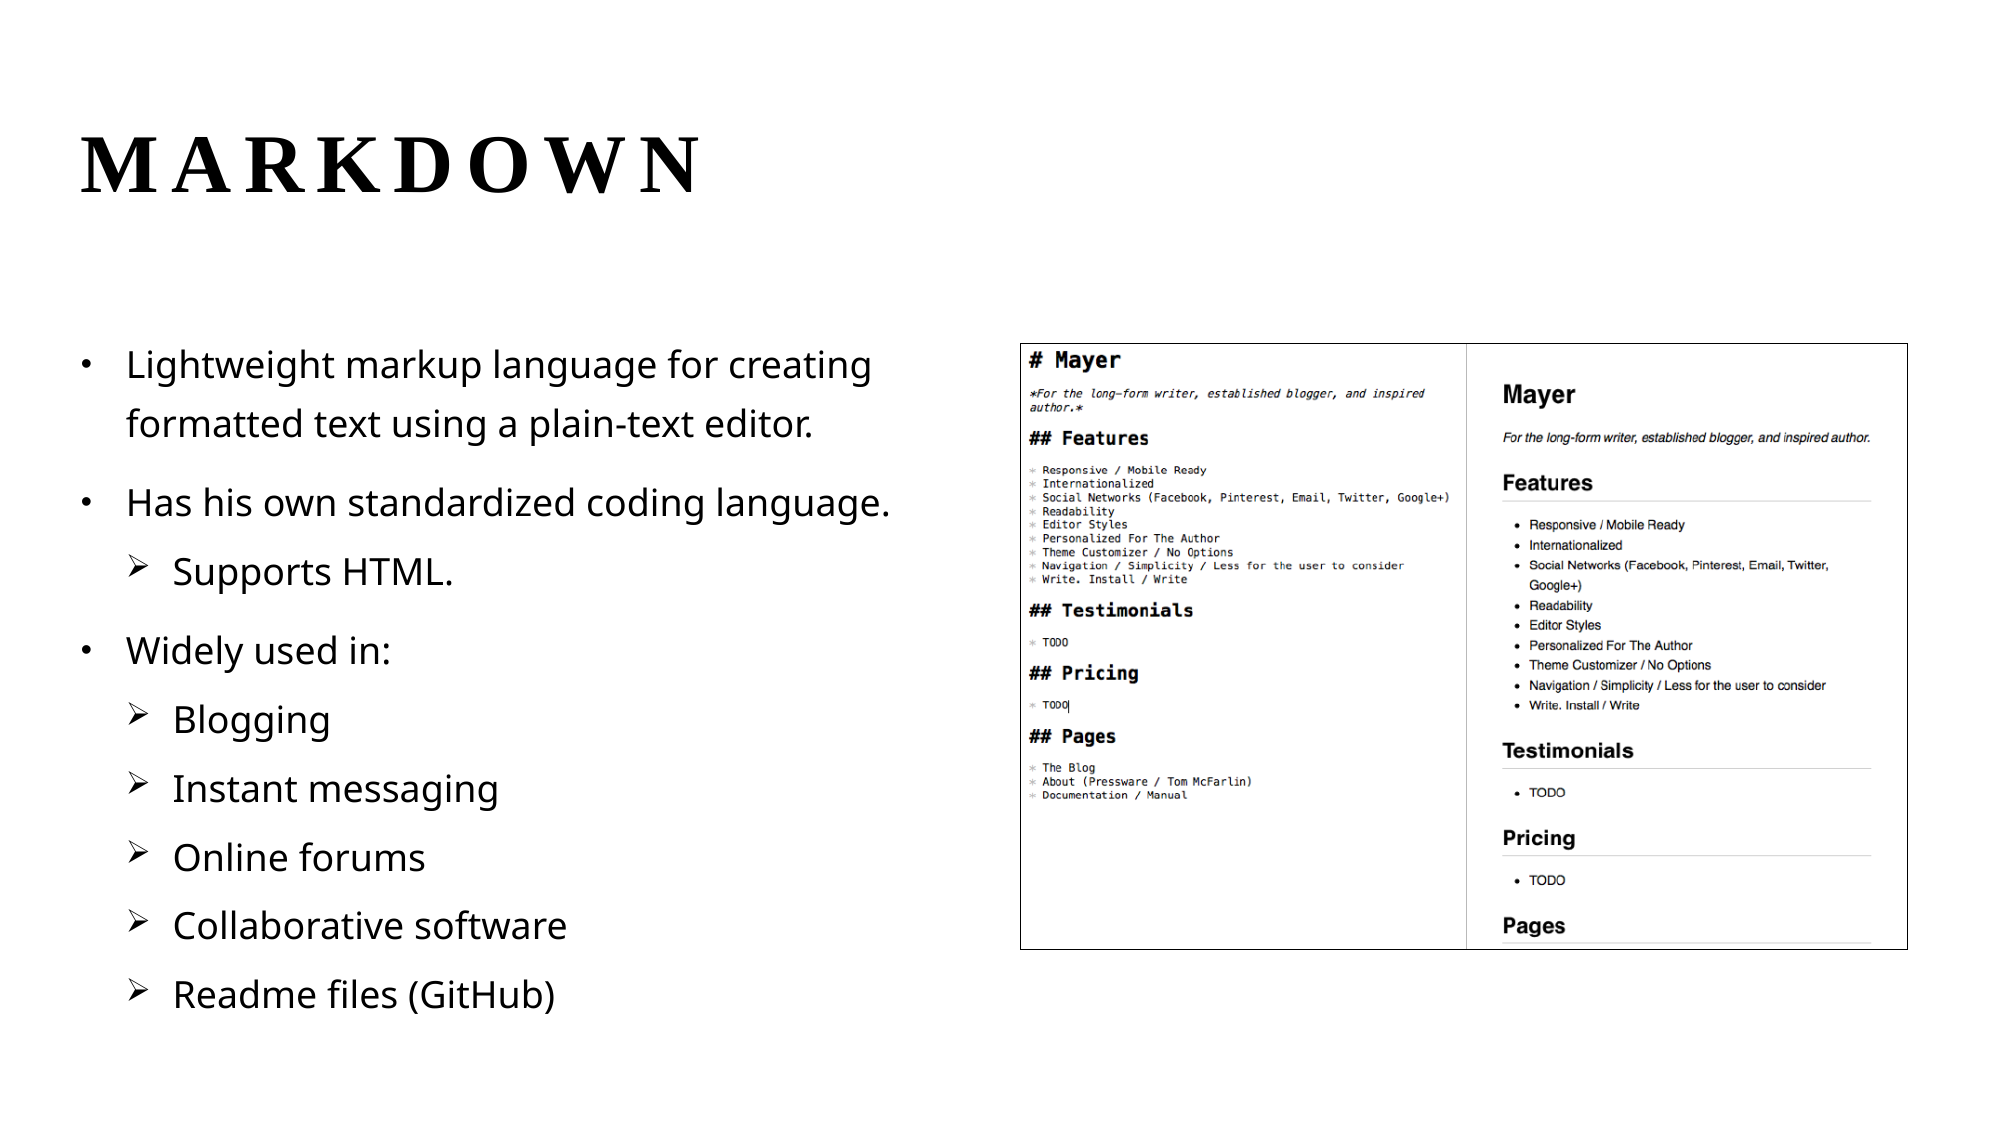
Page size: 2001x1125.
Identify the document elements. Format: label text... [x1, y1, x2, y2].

list Lightweight markup language for creating formatted text using a plain-text editor. Has his own standardized coding language. Supports HTML. Widely used in: Blogging Instant messaging Online forums Collaborative software Readme files (GitHub) [65, 320, 1000, 1049]
picture [1020, 343, 1908, 950]
title markdown [65, 76, 1935, 217]
